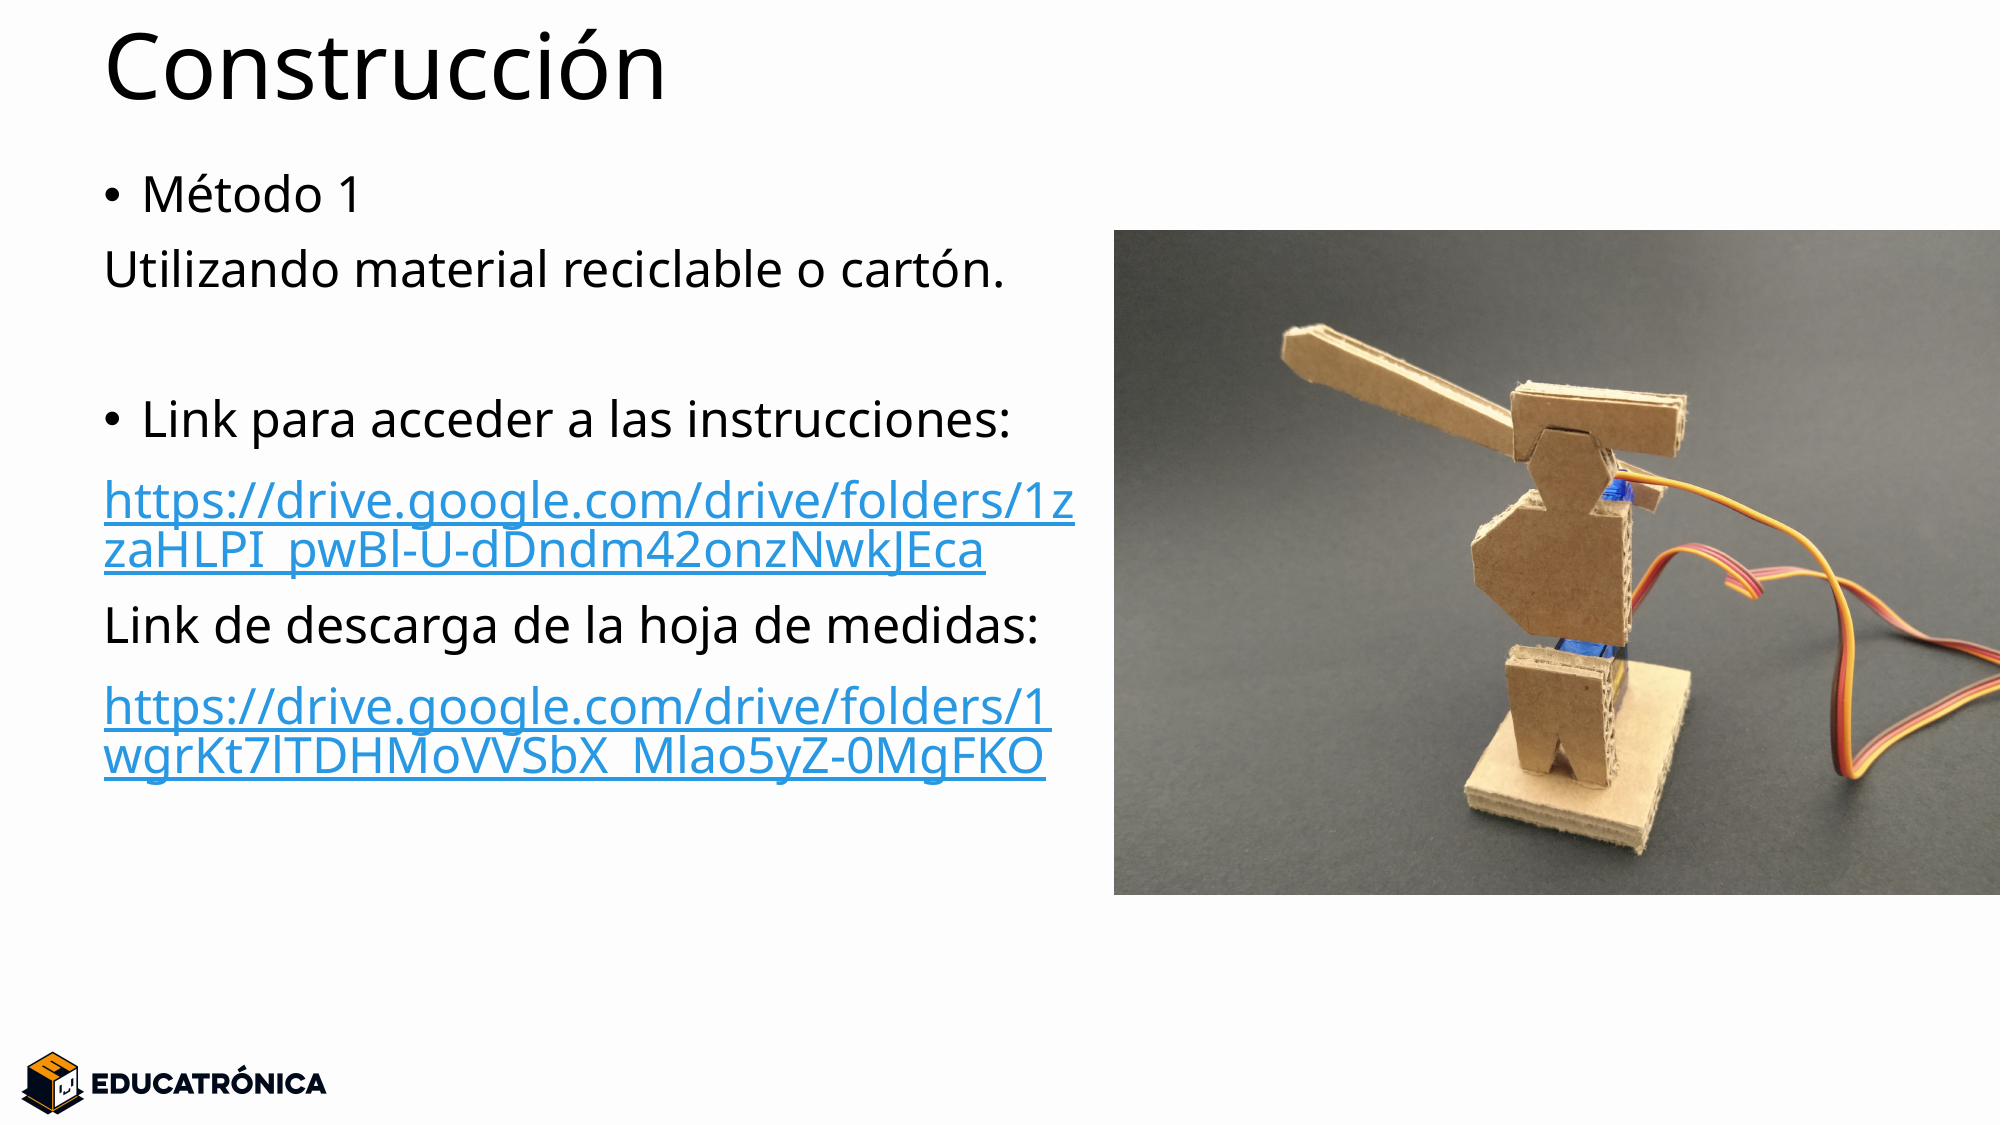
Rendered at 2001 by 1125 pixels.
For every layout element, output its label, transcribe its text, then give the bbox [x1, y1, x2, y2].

list Método 1 Utilizando material reciclable o cartón. Link para acceder a las instrucciones: https://drive.google.com/drive/folders/1zzaHLPI_pwBl-U-dDndm42onzNwkJEca Link de descarga de la hoja de medidas: https://drive.google.com/drive/folders/1wgrKt7lTDHMoVVSbX_Mlao5yZ-0MgFKO [88, 162, 1106, 1037]
picture [1114, 230, 2000, 895]
title Construcción [88, 7, 1912, 133]
picture [19, 1048, 330, 1118]
